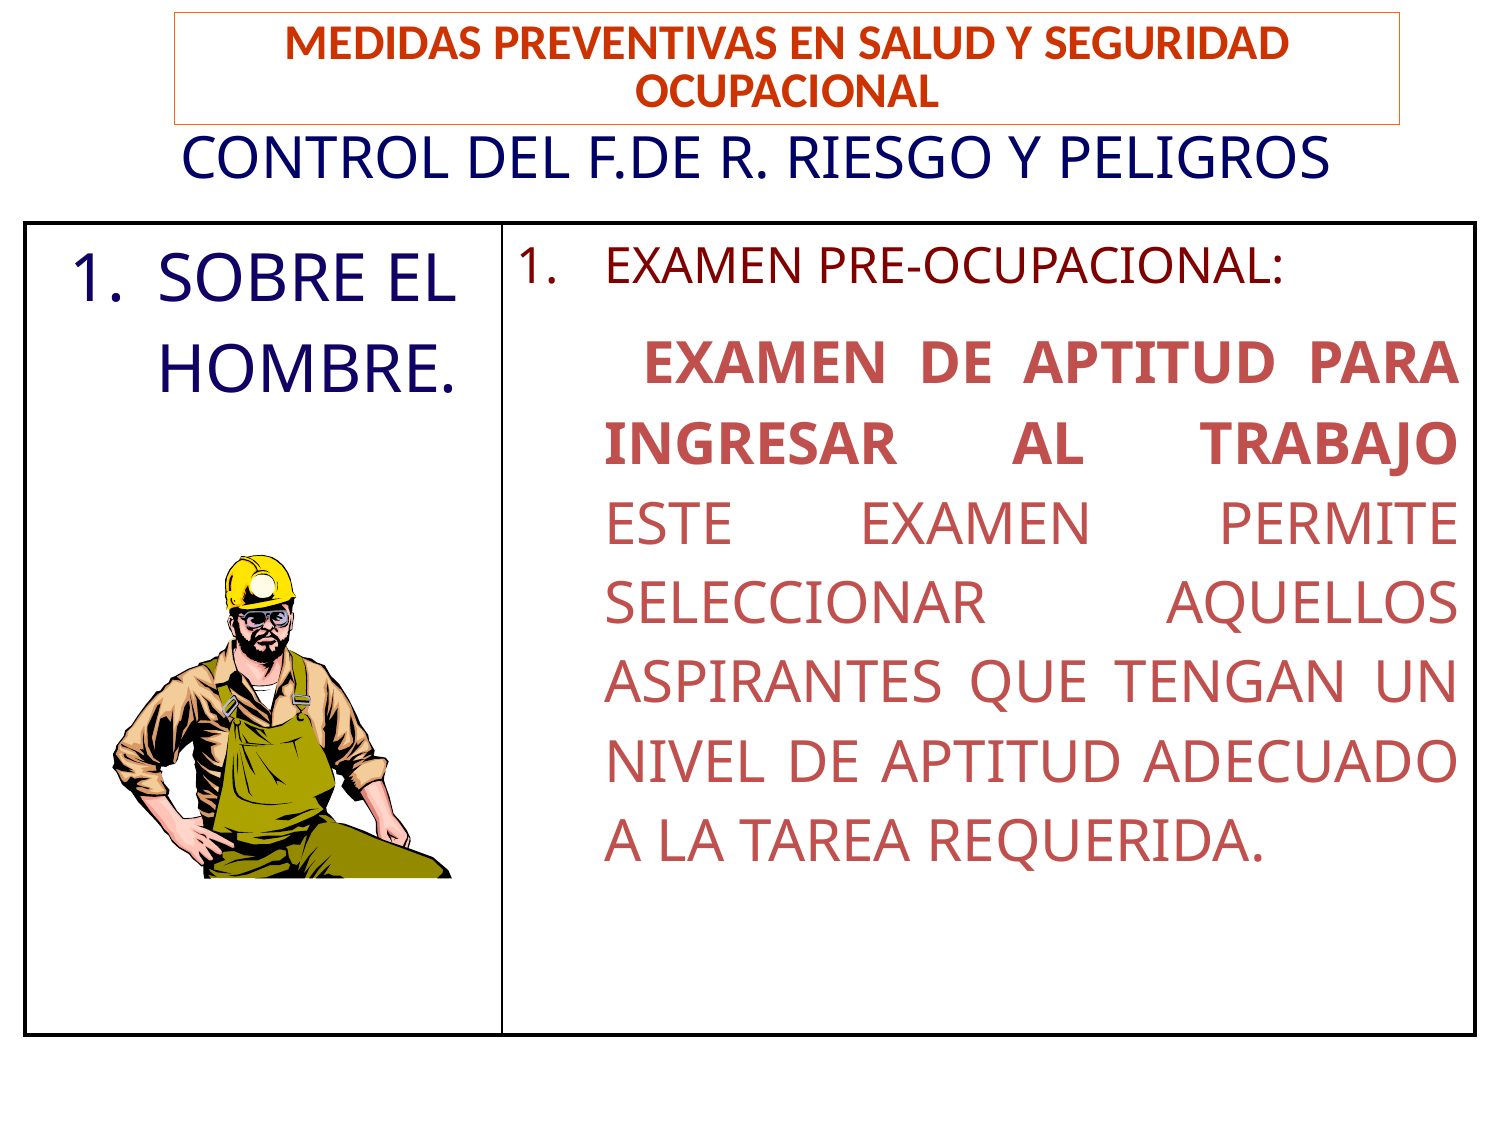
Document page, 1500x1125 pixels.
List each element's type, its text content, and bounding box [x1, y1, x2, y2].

table_header SOBRE EL HOMBRE. [27, 225, 501, 1033]
picture [111, 552, 455, 882]
title MEDIDAS PREVENTIVAS EN SALUD Y SEGURIDAD OCUPACIONAL [174, 12, 1400, 112]
list CONTROL DEL F.DE R. RIESGO Y PELIGROS [24, 112, 1488, 208]
table_header EXAMEN PRE-OCUPACIONAL: EXAMEN DE APTITUD PARA INGRESAR AL TRABAJO ESTE EXAMEN PERMITE SELECCIONAR AQUELLOS ASPIRANTES QUE TENGAN UN NIVEL DE APTITUD ADECUADO A LA TAREA REQUERIDA. [503, 225, 1473, 1033]
